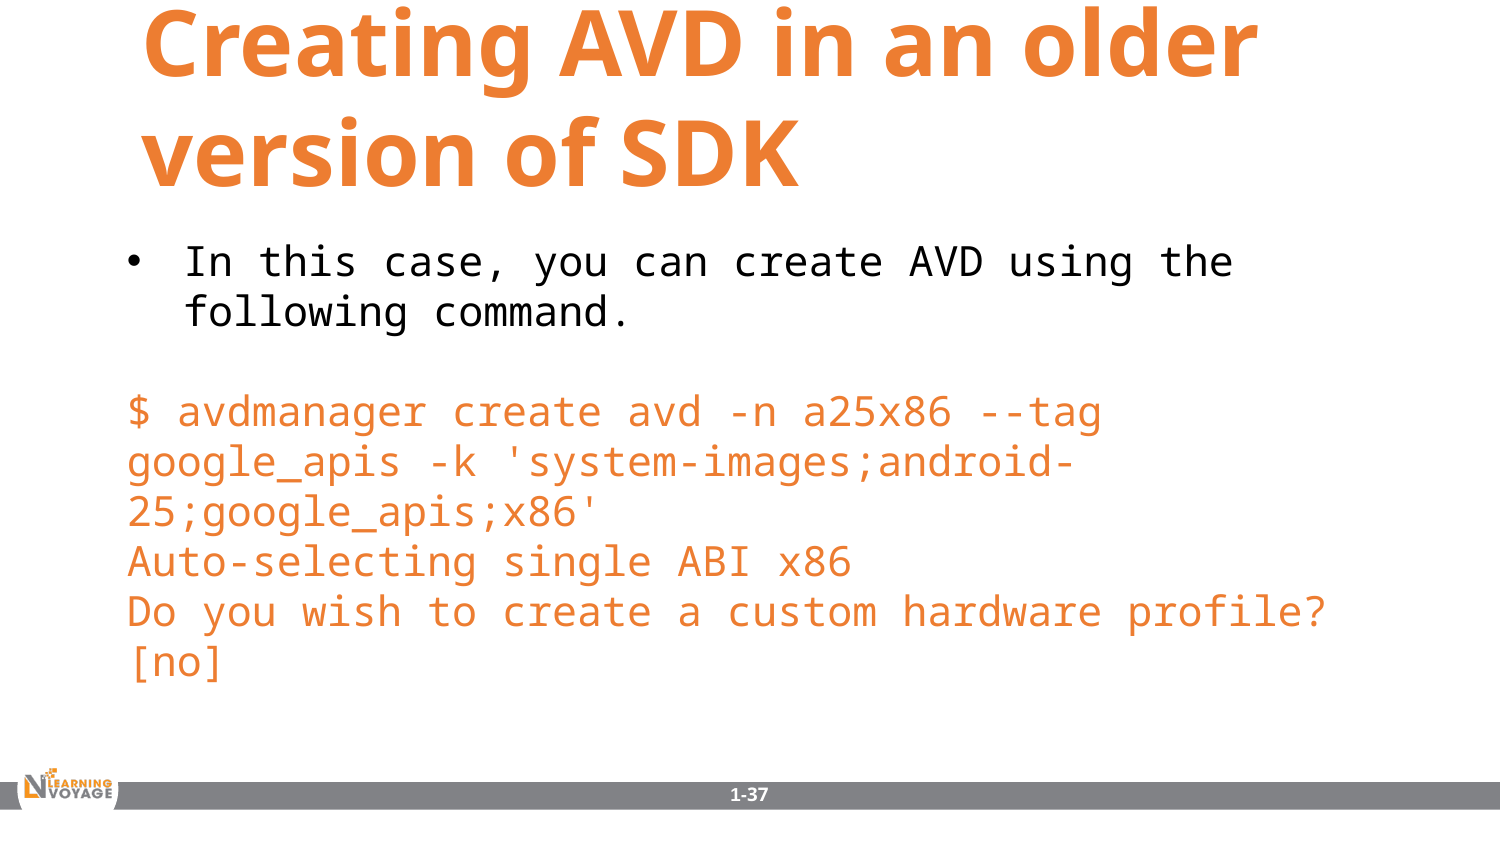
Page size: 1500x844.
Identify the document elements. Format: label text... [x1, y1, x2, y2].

text_box Creating AVD in an older version of SDK [126, 37, 1329, 153]
picture [0, 706, 144, 844]
text_box In this case, you can create AVD using the following command. $ avdmanager create avd -n a25x86 --tag google_apis -k 'system-images;android-25;google_apis;x86' Auto-selecting single ABI x86 Do you wish to create a custom hardware profile? [no] [126, 233, 1373, 686]
slide_number 1-37 [692, 770, 784, 821]
